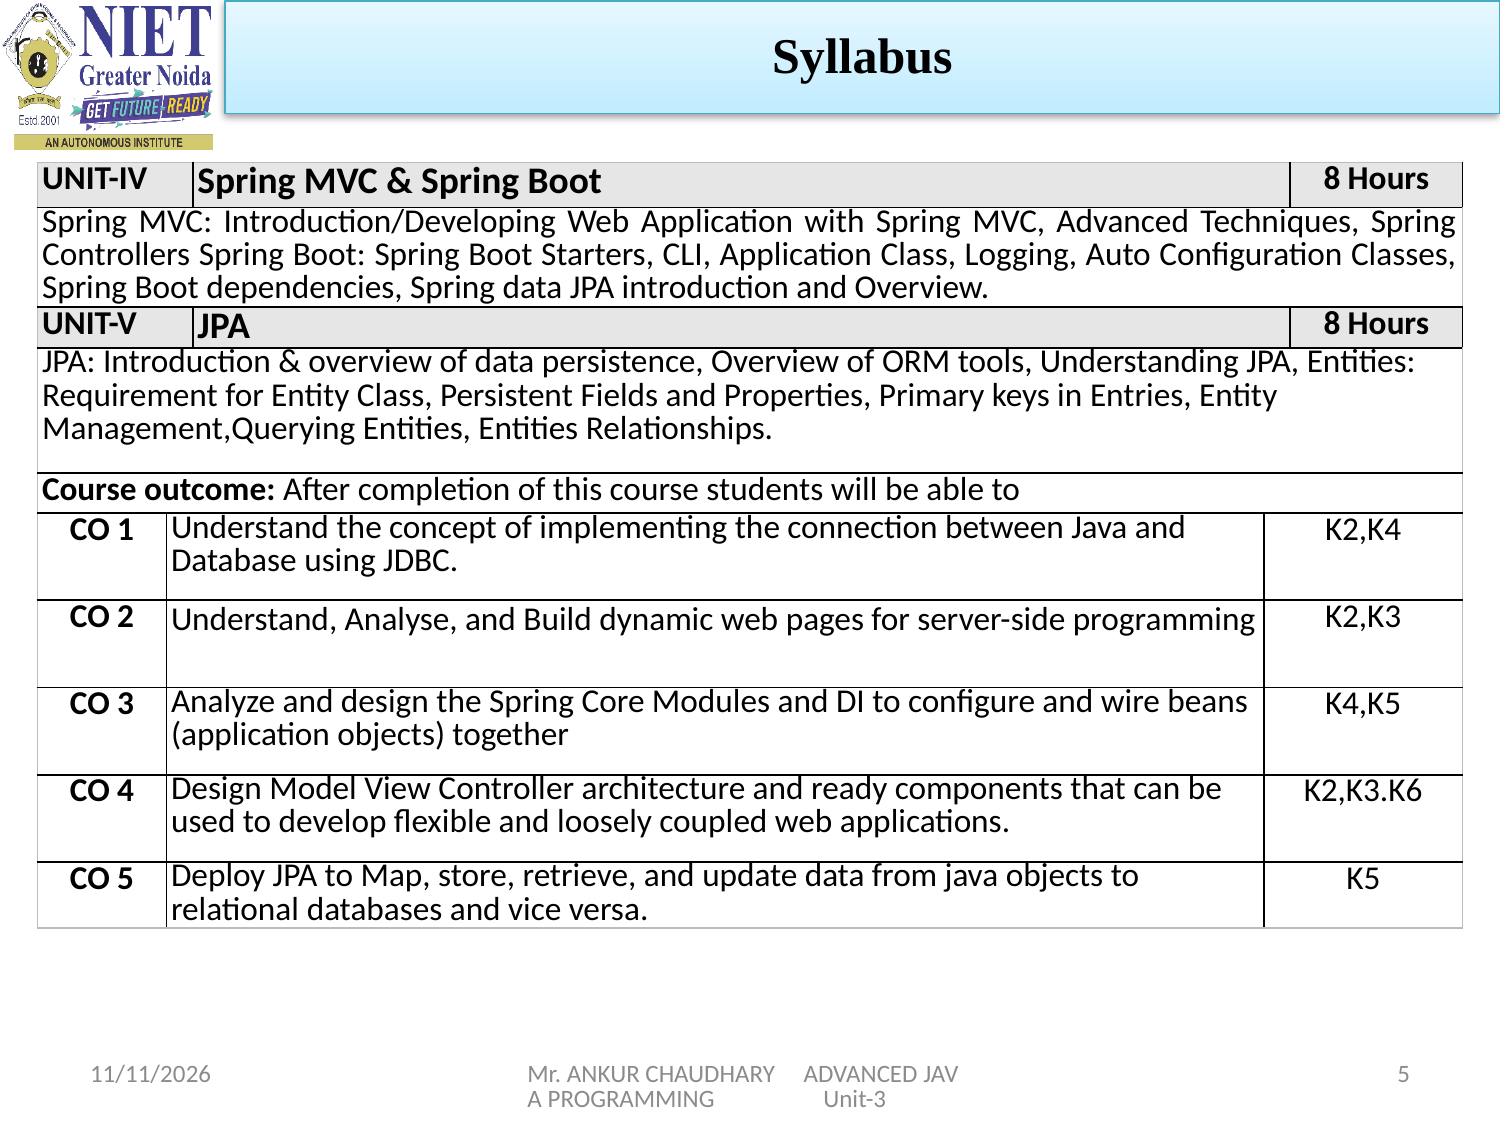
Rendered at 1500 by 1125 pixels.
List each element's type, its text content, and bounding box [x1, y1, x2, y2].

text_box Syllabus [224, 0, 1500, 114]
table_cell K4,K5 [1265, 688, 1462, 774]
table_cell K2,K3 [1265, 601, 1462, 687]
table_cell Understand the concept of implementing the connection between Java and Database using JDBC. [167, 514, 1263, 599]
slide_number 5 [1074, 1042, 1425, 1103]
table_cell CO 1 [38, 514, 166, 599]
table_cell Deploy JPA to Map, store, retrieve, and update data from java objects to relational databases and vice versa. [167, 863, 1263, 927]
table_cell Course outcome: After completion of this course students will be able to [38, 474, 1462, 512]
table_cell Understand, Analyse, and Build dynamic web pages for server-side programming [167, 601, 1263, 687]
table_cell Analyze and design the Spring Core Modules and DI to configure and wire beans (application objects) together [167, 688, 1263, 774]
footer Mr. ANKUR CHAUDHARY ADVANCED JAVA PROGRAMMING Unit-3 [512, 1042, 988, 1103]
table_cell 8 Hours [1291, 308, 1462, 347]
table_cell CO 4 [38, 776, 166, 861]
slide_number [75, 1042, 425, 1103]
table_cell CO 5 [38, 863, 166, 927]
table_header Spring MVC & Spring Boot [194, 163, 1289, 207]
picture [2, 3, 213, 150]
table_cell K2,K3.K6 [1265, 776, 1462, 861]
table_cell UNIT-V [38, 308, 192, 347]
table_cell JPA: Introduction & overview of data persistence, Overview of ORM tools, Understanding JPA, Entities: Requirement for Entity Class, Persistent Fields and Properties, Primary keys in Entries, Entity Management,Querying Entities, Entities Relationships. [38, 349, 1462, 472]
table_cell JPA [194, 308, 1289, 347]
table_cell Spring MVC: Introduction/Developing Web Application with Spring MVC, Advanced Techniques, Spring Controllers Spring Boot: Spring Boot Starters, CLI, Application Class, Logging, Auto Configuration Classes, Spring Boot dependencies, Spring data JPA introduction and Overview. [38, 208, 1462, 306]
table_cell K5 [1265, 863, 1462, 927]
table_header UNIT-IV [38, 163, 192, 207]
table_cell K2,K4 [1265, 514, 1462, 599]
table_cell CO 2 [38, 601, 166, 687]
table_header 8 Hours [1291, 163, 1462, 207]
table_cell Design Model View Controller architecture and ready components that can be used to develop flexible and loosely coupled web applications. [167, 776, 1263, 861]
table_cell CO 3 [38, 688, 166, 774]
